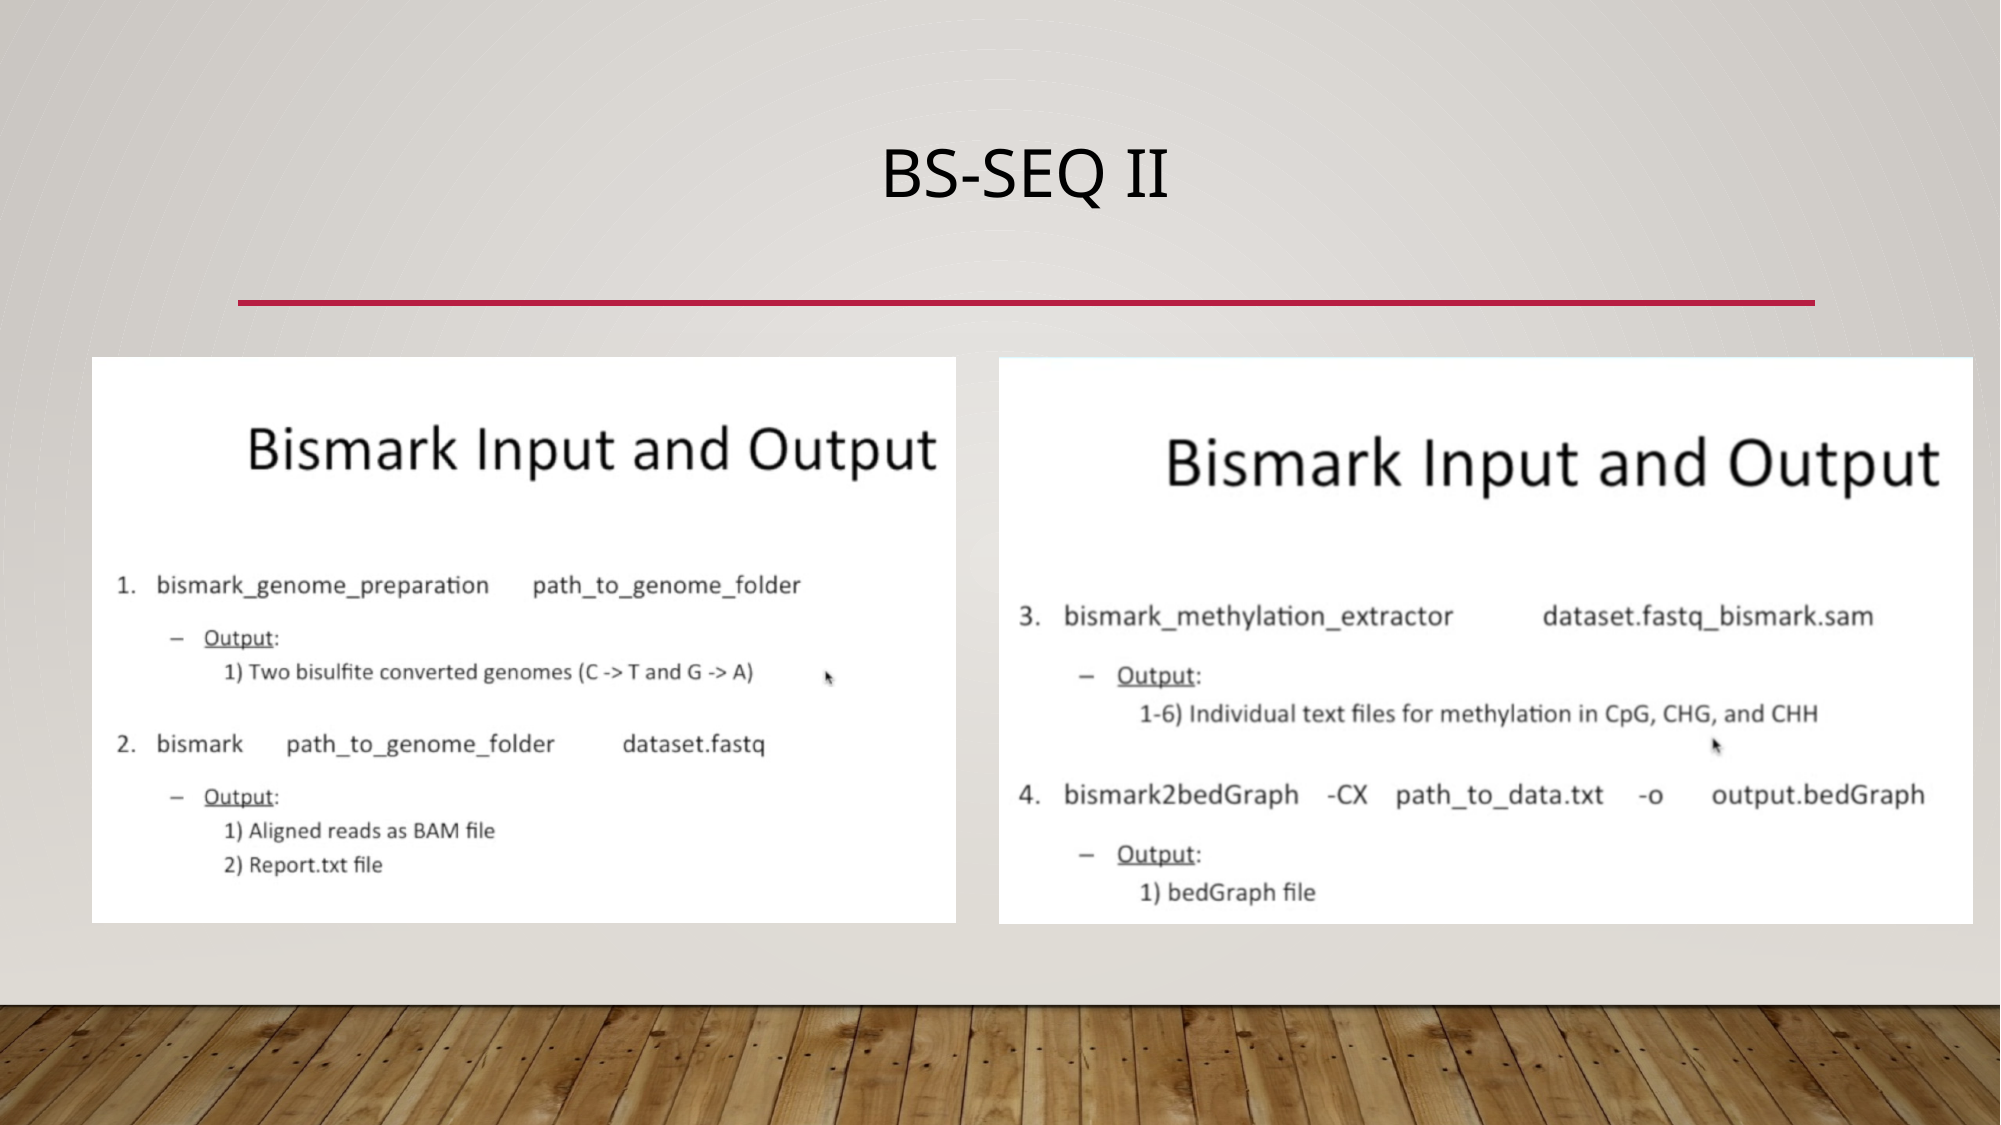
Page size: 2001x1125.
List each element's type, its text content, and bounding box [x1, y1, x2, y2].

picture [999, 356, 1973, 924]
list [92, 356, 956, 924]
title BS-Seq II [238, 131, 1814, 305]
picture [0, 1005, 2000, 1125]
